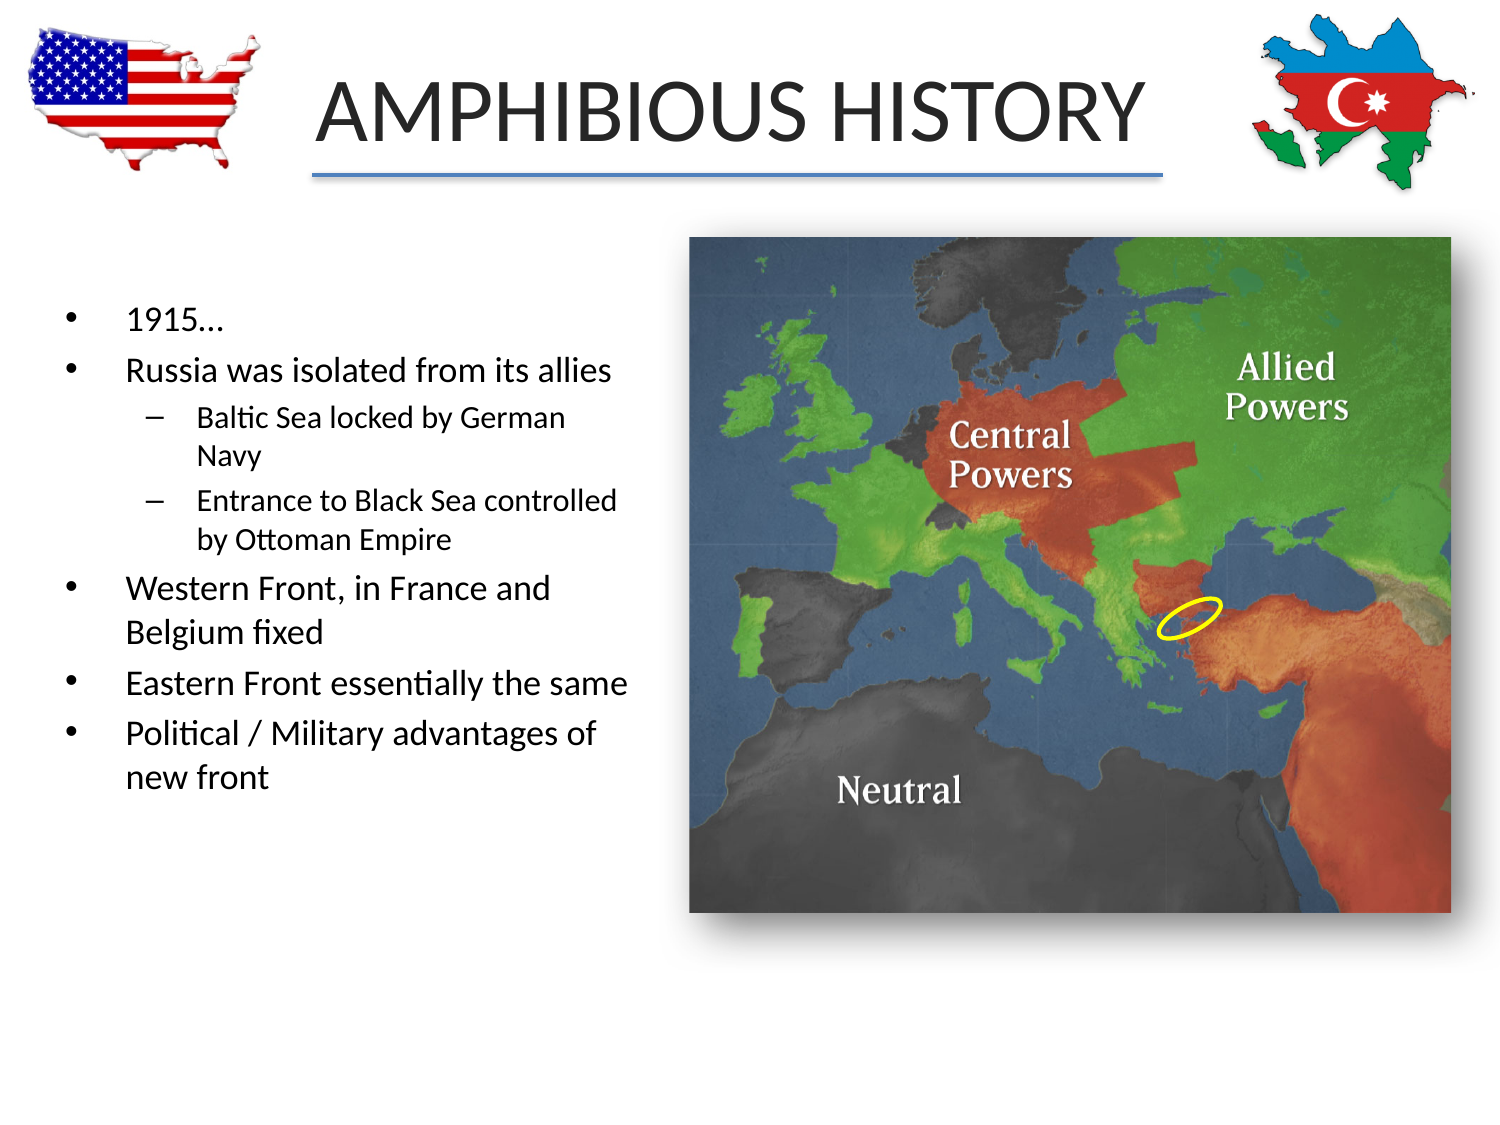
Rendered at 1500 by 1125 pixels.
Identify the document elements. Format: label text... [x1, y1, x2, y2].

picture [689, 237, 1452, 913]
picture [1252, 13, 1476, 190]
text_box 1915… Russia was isolated from its allies Baltic Sea locked by German Navy Entrance to Black Sea controlled by Ottoman Empire Western Front, in France and Belgium fixed Eastern Front essentially the same Political / Military advantages of new front [49, 287, 648, 850]
picture [24, 24, 264, 176]
title Amphibious History [56, 11, 1407, 199]
